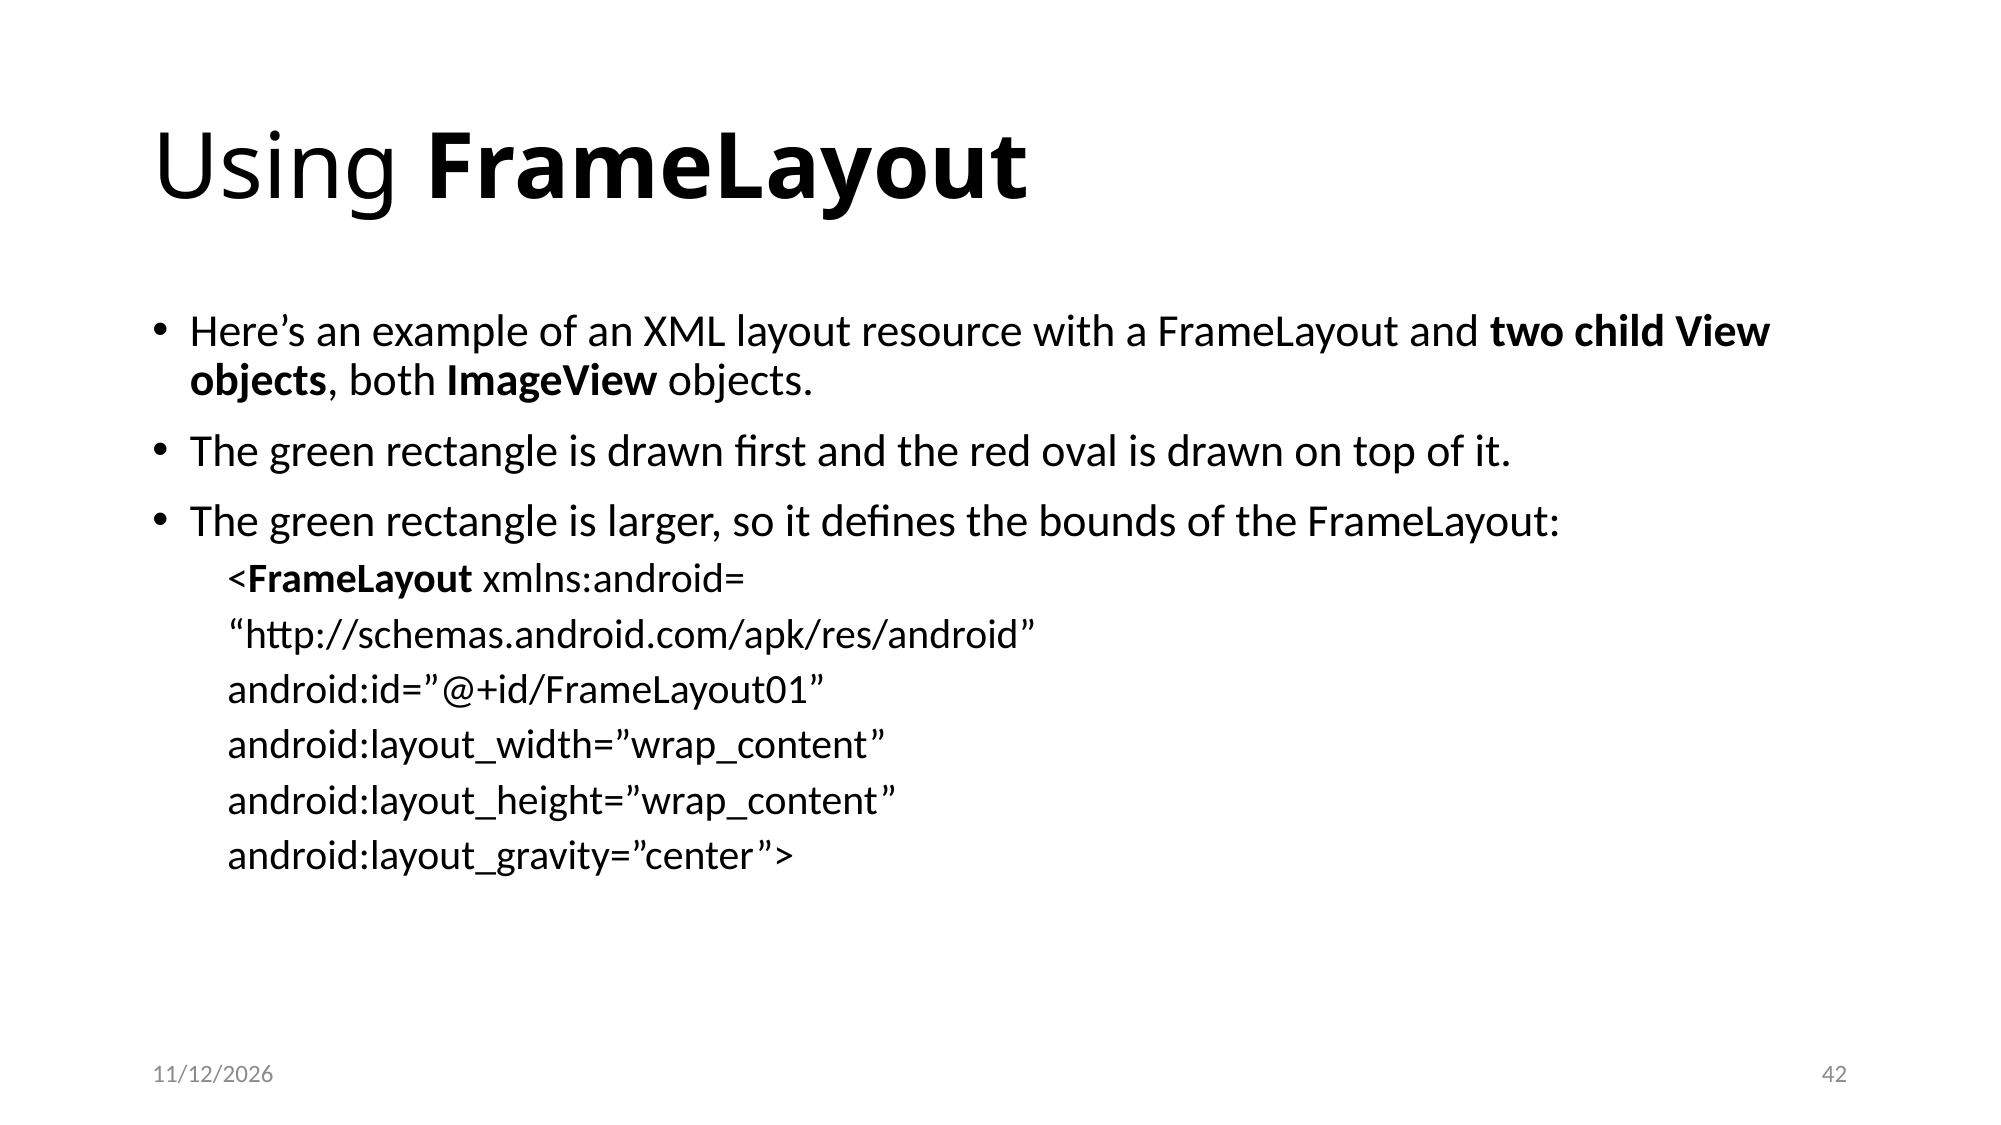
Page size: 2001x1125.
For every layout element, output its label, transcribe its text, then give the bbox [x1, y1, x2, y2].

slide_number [137, 1042, 588, 1103]
slide_number 42 [1412, 1042, 1863, 1103]
list Here’s an example of an XML layout resource with a FrameLayout and two child View objects, both ImageView objects. The green rectangle is drawn first and the red oval is drawn on top of it. The green rectangle is larger, so it defines the bounds of the FrameLayout: <FrameLayout xmlns:android= “http://schemas.android.com/apk/res/android” android:id=”@+id/FrameLayout01” android:layout_width=”wrap_content” android:layout_height=”wrap_content” android:layout_gravity=”center”> [137, 299, 1863, 1014]
title Using FrameLayout [137, 59, 1863, 278]
